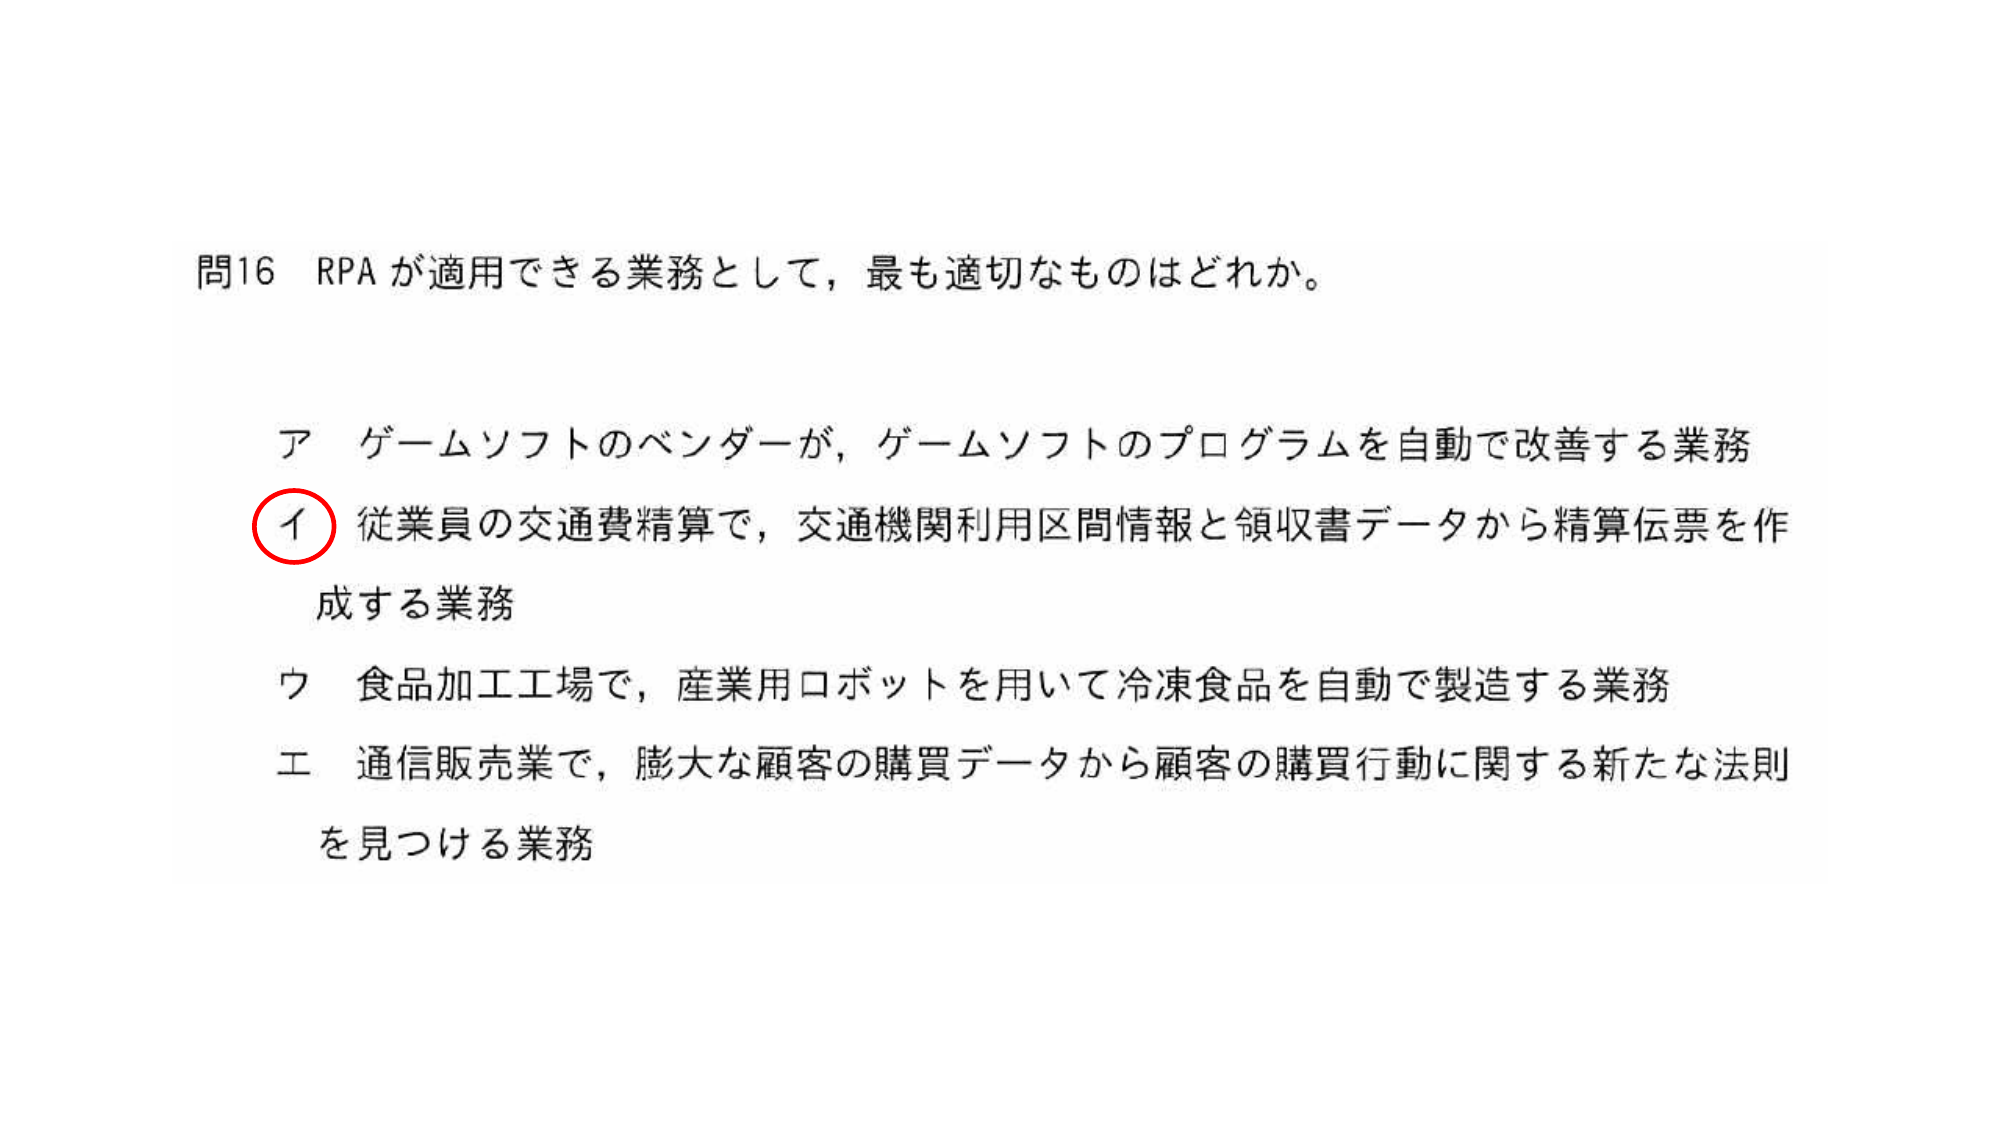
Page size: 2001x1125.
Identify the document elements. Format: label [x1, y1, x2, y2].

picture [172, 241, 1828, 884]
